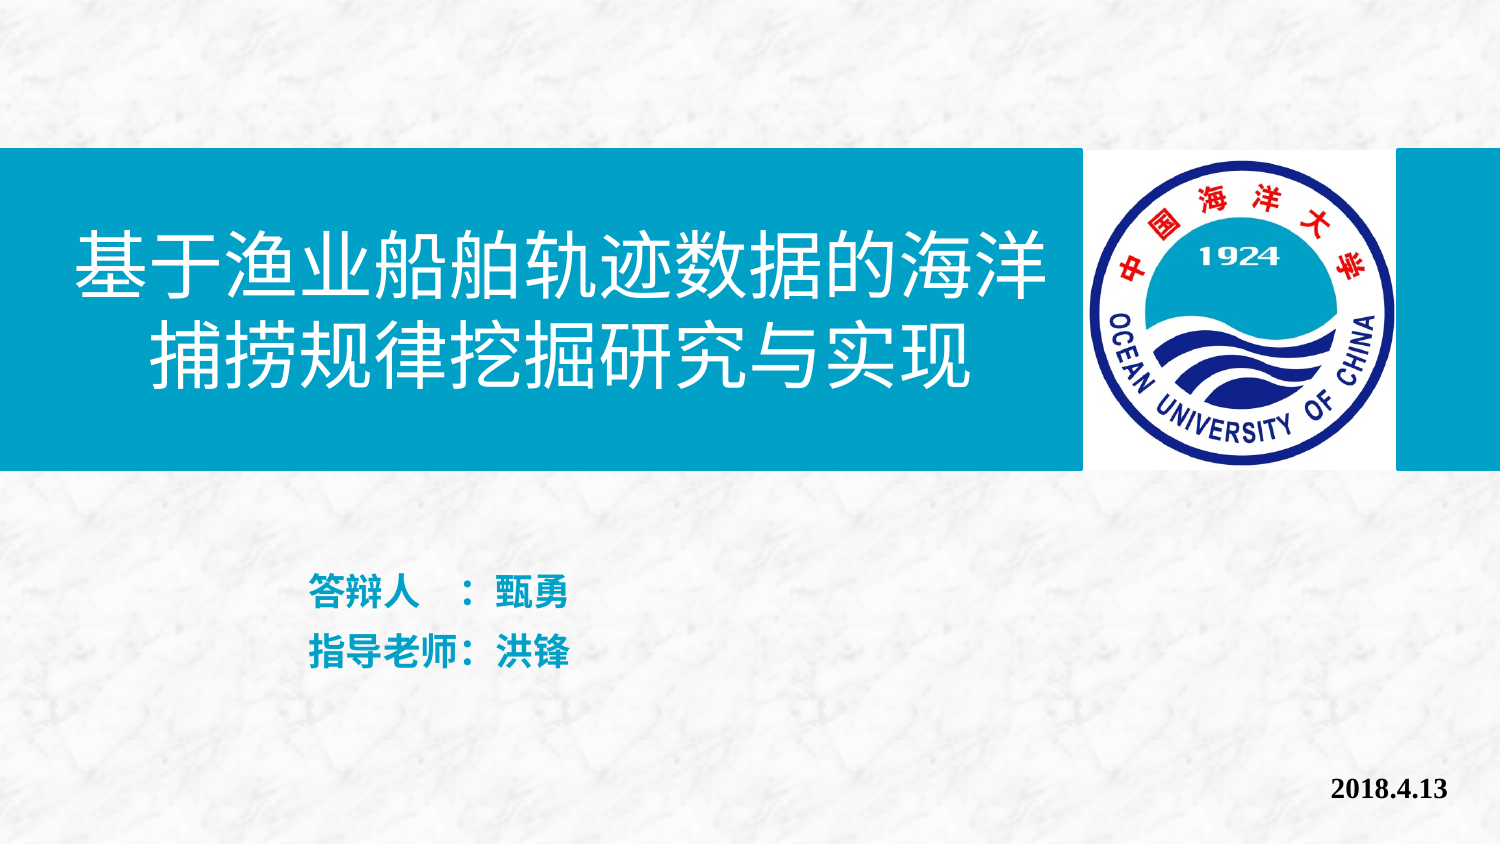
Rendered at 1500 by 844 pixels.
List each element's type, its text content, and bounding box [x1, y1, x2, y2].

text_box 2018.4.13 [1315, 762, 1464, 812]
text_box [1396, 148, 1500, 471]
text_box 指导老师：洪锋 [293, 620, 586, 681]
text_box [0, 148, 1082, 471]
text_box 答辩人 ：甄勇 [293, 560, 586, 620]
picture [1084, 149, 1395, 470]
text_box 基于渔业船舶轨迹数据的海洋捕捞规律挖掘研究与实现 [41, 211, 1075, 406]
